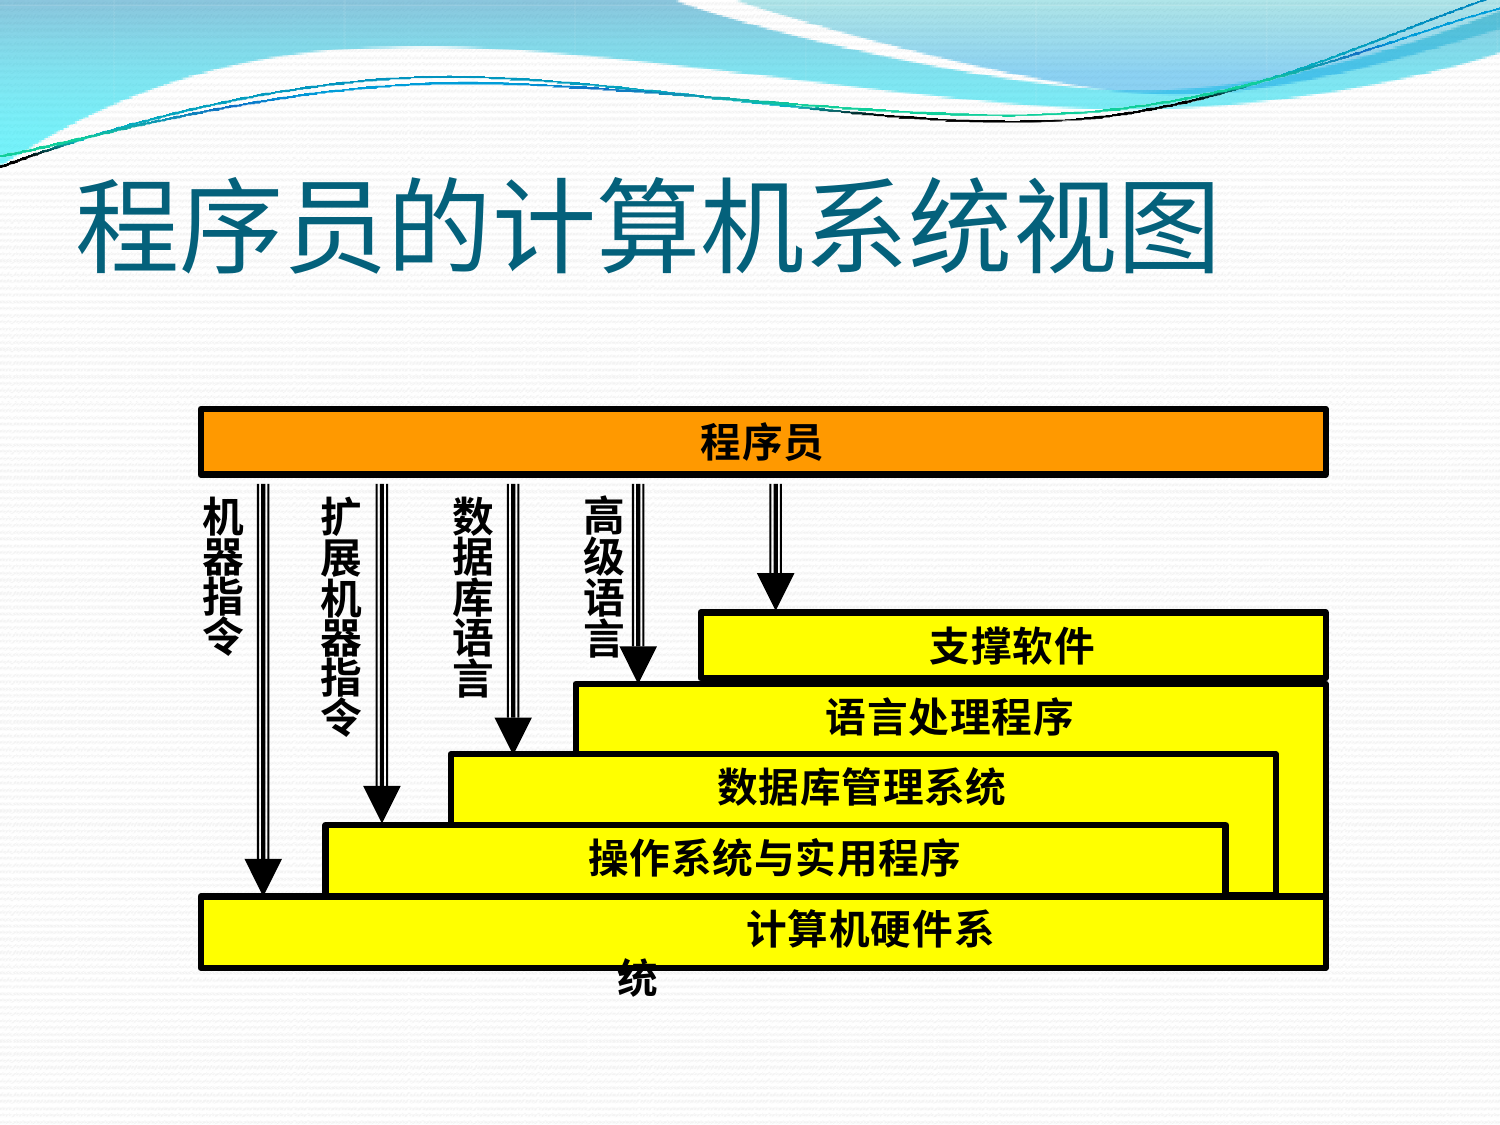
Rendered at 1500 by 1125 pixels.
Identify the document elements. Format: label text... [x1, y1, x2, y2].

text_box 扩 展 机 [318, 488, 364, 609]
text_box 言 [580, 610, 626, 663]
title 程序员的计算机系统视图 [72, 159, 1223, 350]
text_box 程序员 [698, 414, 828, 466]
text_box [1012, 825, 1226, 897]
text_box 机 器 指 [200, 488, 246, 608]
text_box [200, 408, 1326, 475]
text_box 语 言 [450, 610, 496, 703]
text_box [325, 825, 586, 897]
text_box [626, 483, 657, 684]
text_box 数 据 库 [450, 488, 496, 610]
picture [0, 0, 1500, 1125]
text_box 器 指 [318, 609, 364, 689]
text_box 语言处理程序 [823, 689, 1078, 741]
text_box [575, 683, 1326, 896]
text_box [700, 612, 1326, 679]
text_box [1012, 896, 1326, 968]
text_box 令 [200, 608, 246, 661]
text_box [1012, 754, 1276, 896]
text_box 令 [318, 689, 364, 742]
text_box [450, 754, 586, 825]
text_box 数据库管理系统 操作系统与实用程序 计算机硬件系统 [586, 738, 1012, 1002]
text_box 高 级 语 [580, 488, 626, 610]
text_box [494, 483, 532, 756]
text_box [200, 896, 586, 968]
text_box [244, 483, 282, 897]
text_box [756, 483, 795, 611]
text_box [363, 483, 401, 824]
text_box 支撑软件 [927, 618, 1099, 670]
